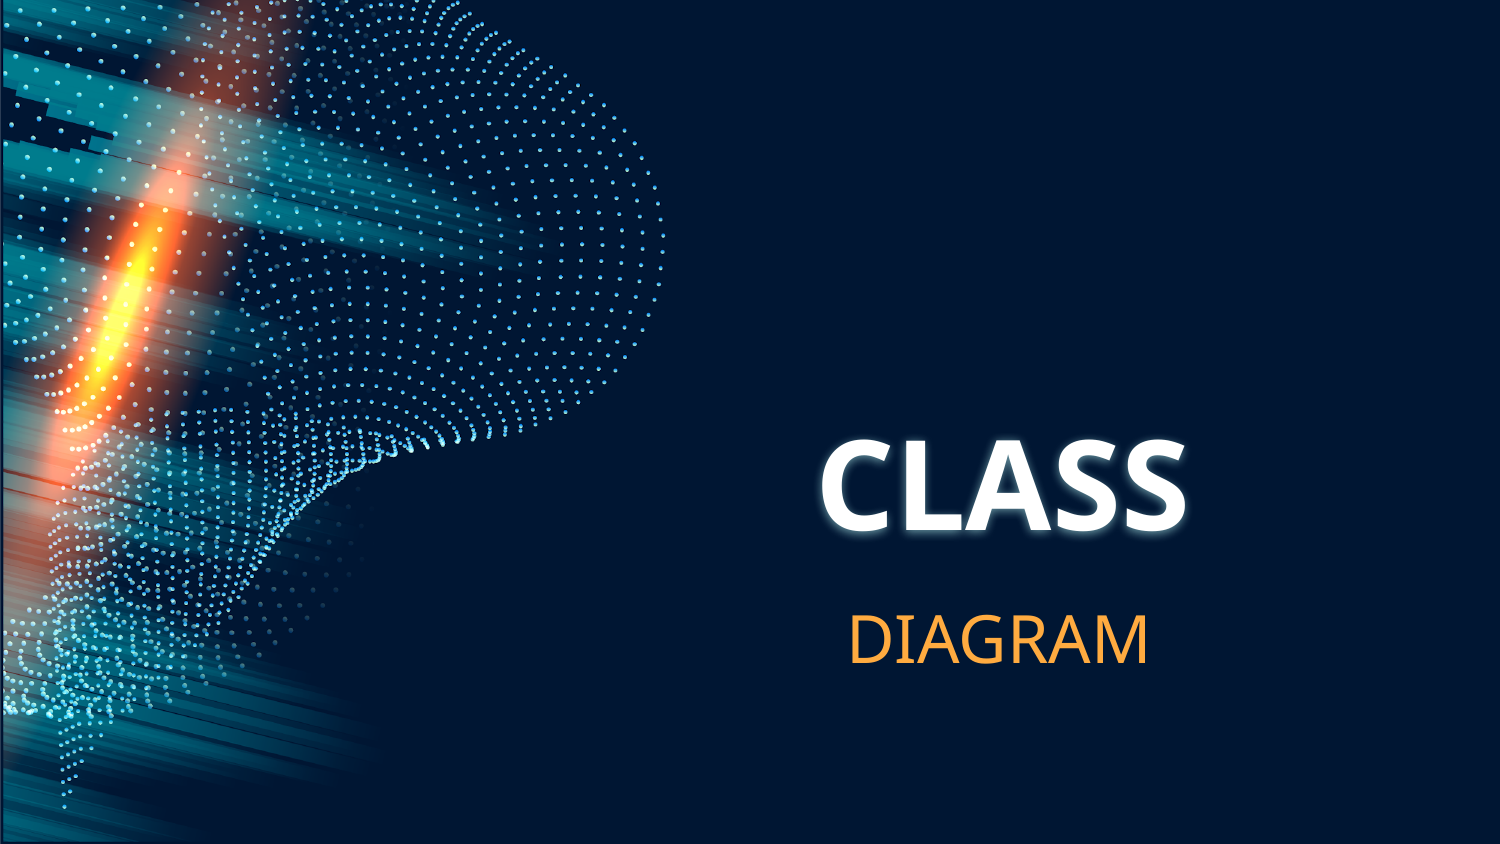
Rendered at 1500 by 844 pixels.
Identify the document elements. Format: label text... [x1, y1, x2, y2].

picture [0, 0, 1500, 844]
title CLASS [702, 464, 1303, 571]
subtitle DIAGRAM [679, 582, 1327, 659]
